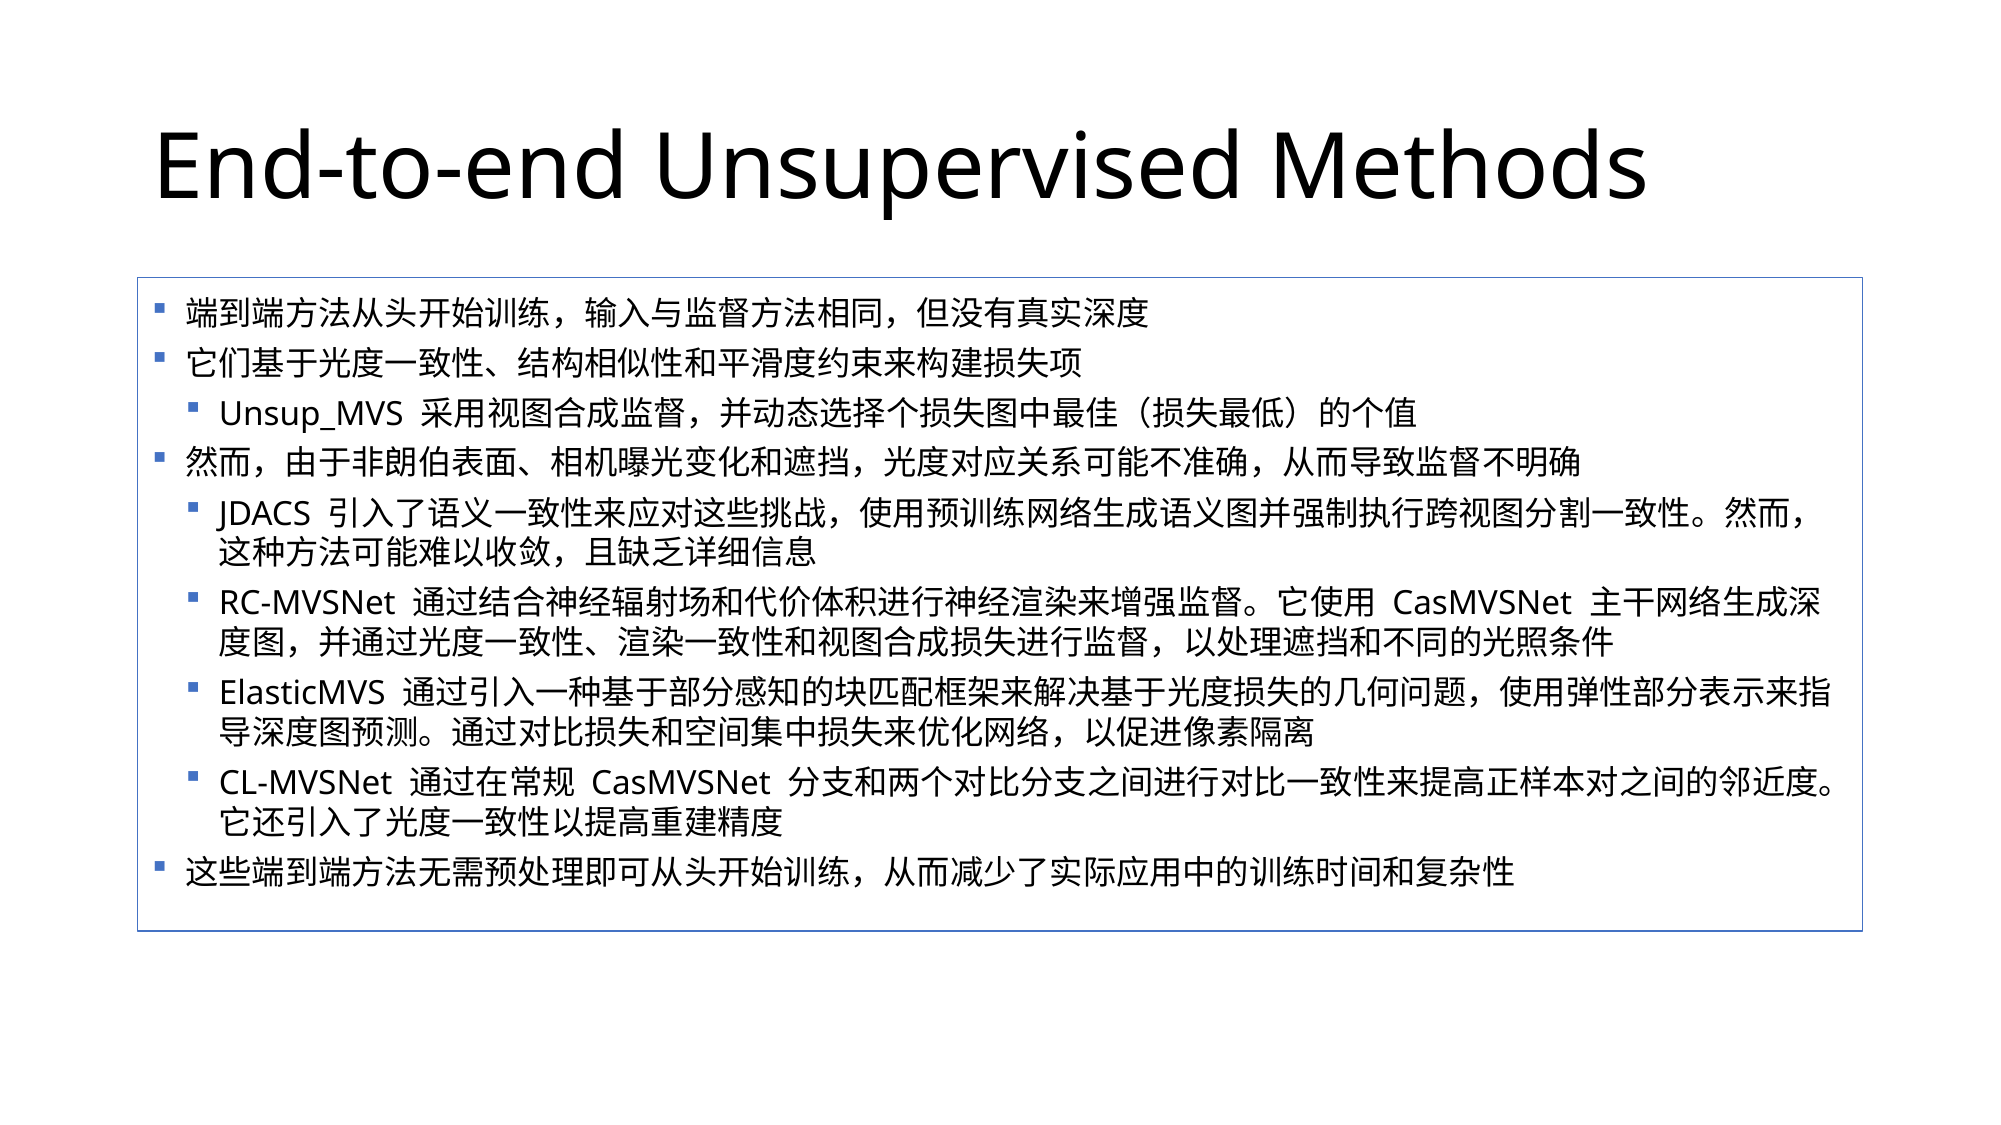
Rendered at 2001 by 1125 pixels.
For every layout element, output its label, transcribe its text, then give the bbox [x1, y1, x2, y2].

title End-to-end Unsupervised Methods [137, 59, 1863, 277]
